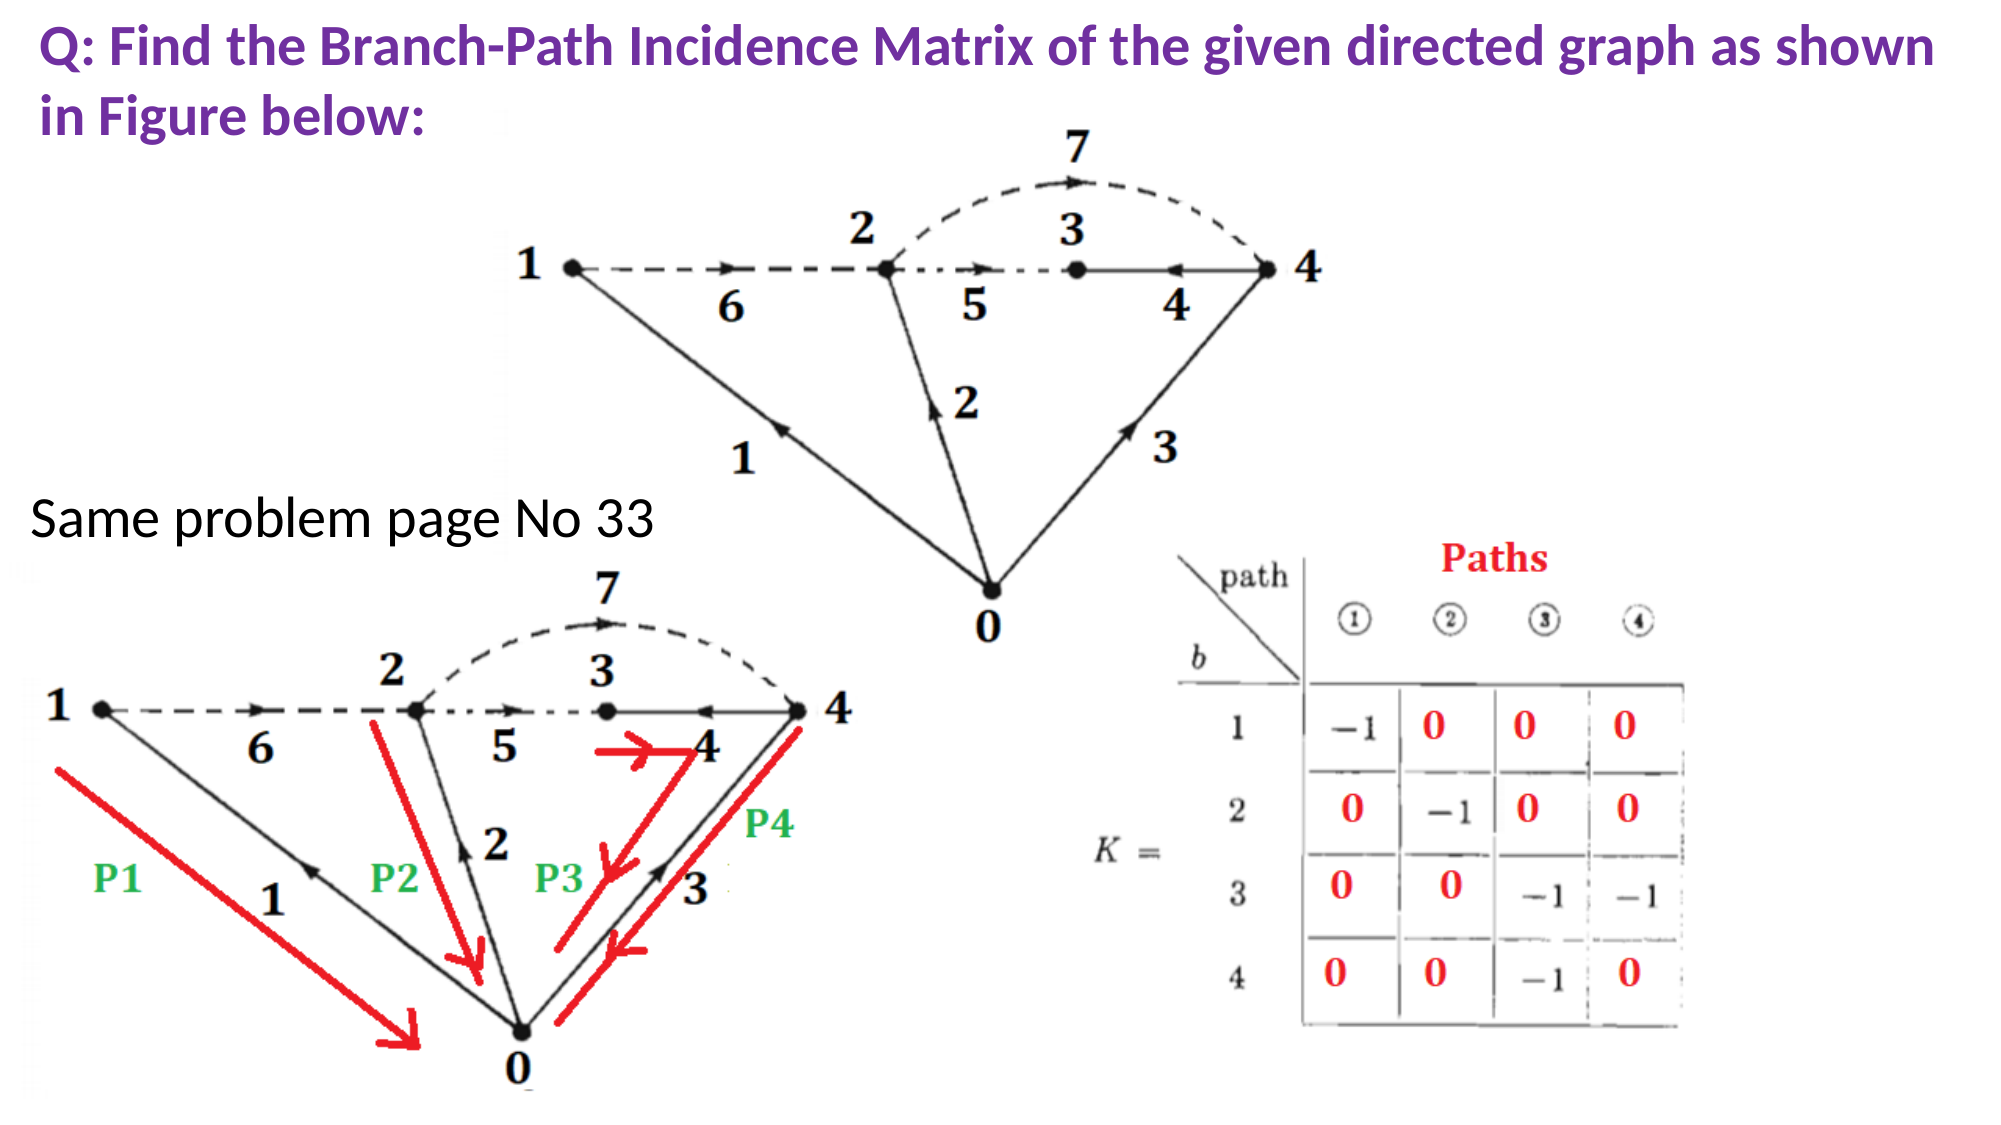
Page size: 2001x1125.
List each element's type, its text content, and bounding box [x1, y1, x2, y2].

text_box Same problem page No 33 [15, 472, 493, 557]
picture [5, 108, 1738, 1099]
text_box Q: Find the Branch-Path Incidence Matrix of the given directed graph as shown in Figure below: [25, 0, 2000, 155]
